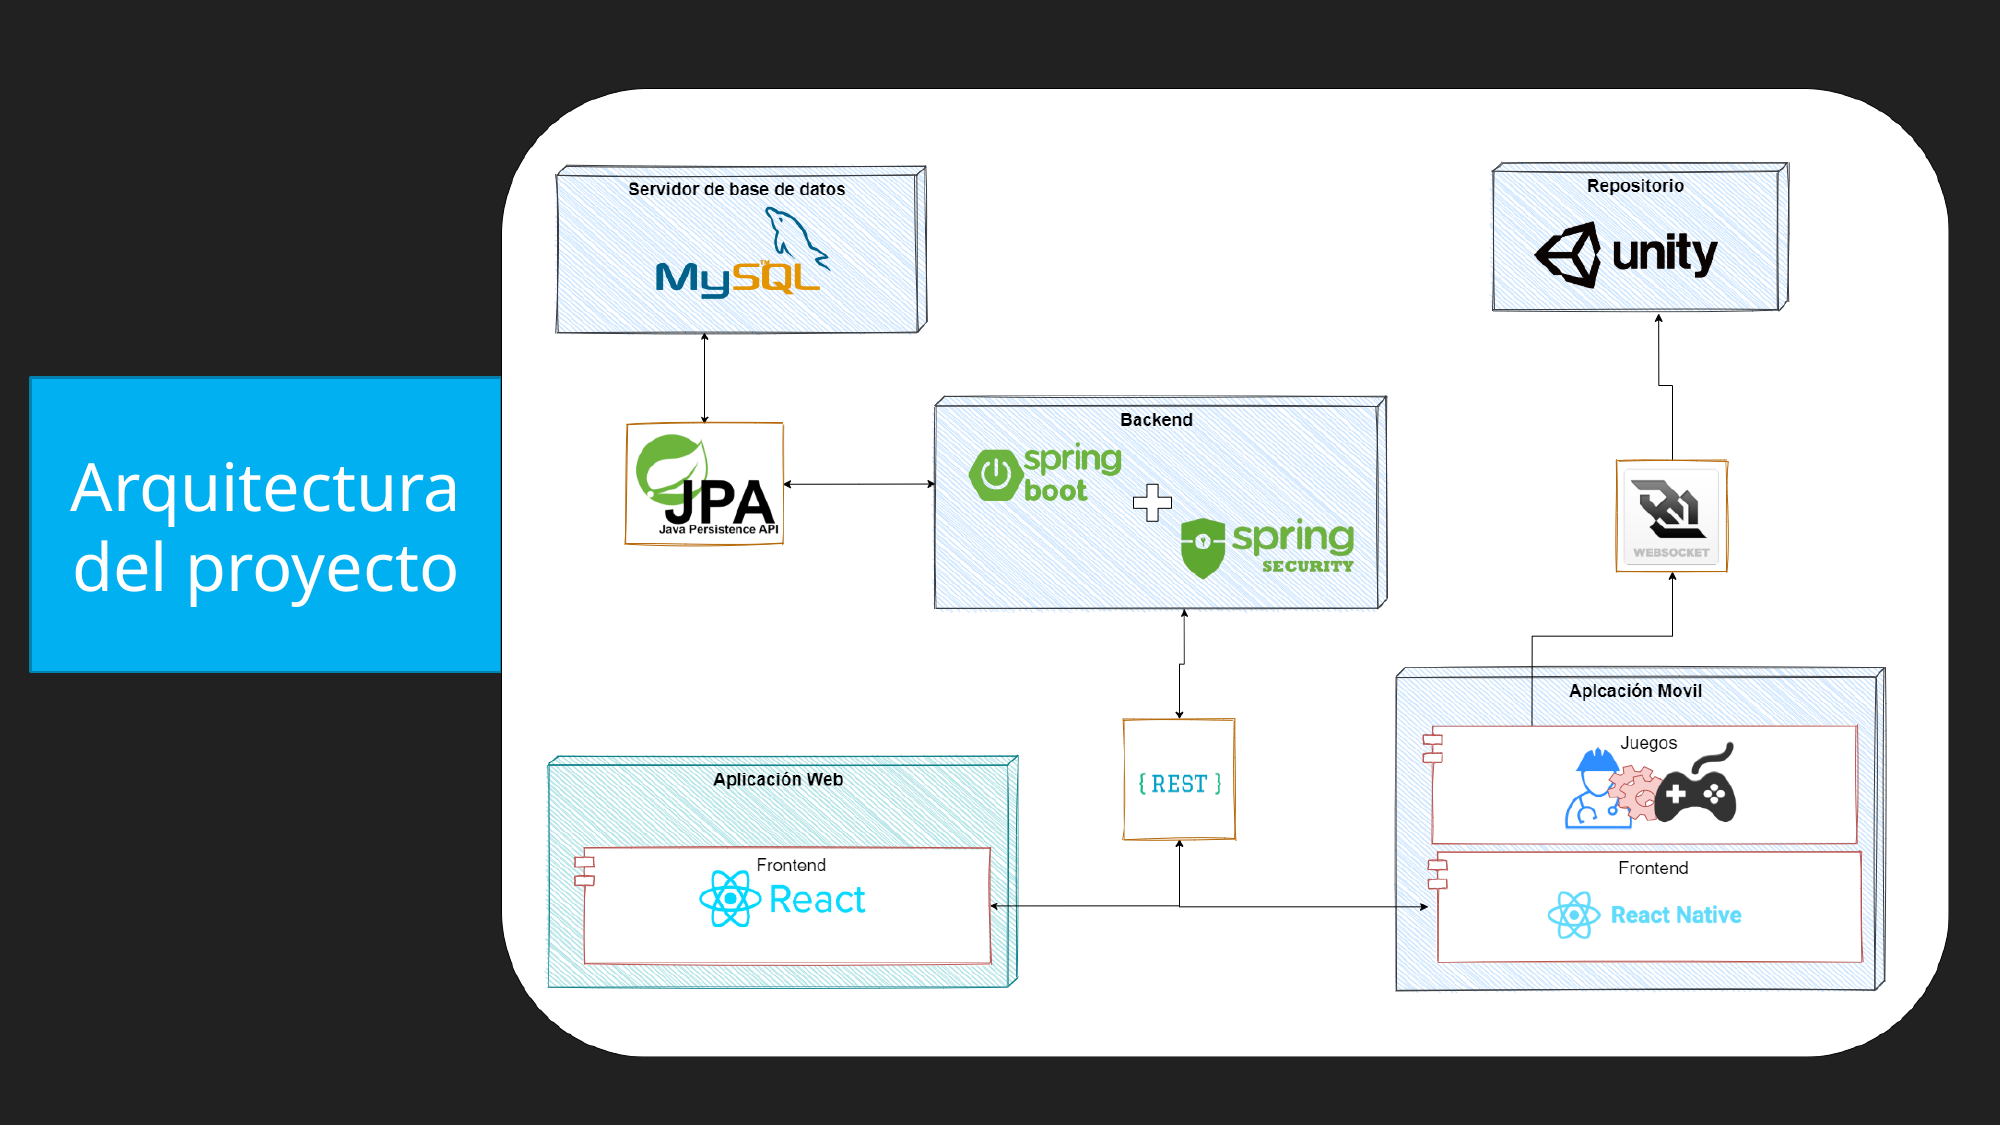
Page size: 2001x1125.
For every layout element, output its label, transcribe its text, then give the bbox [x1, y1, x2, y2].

picture [501, 88, 1949, 1058]
text_box Arquitectura del proyecto [29, 376, 501, 673]
